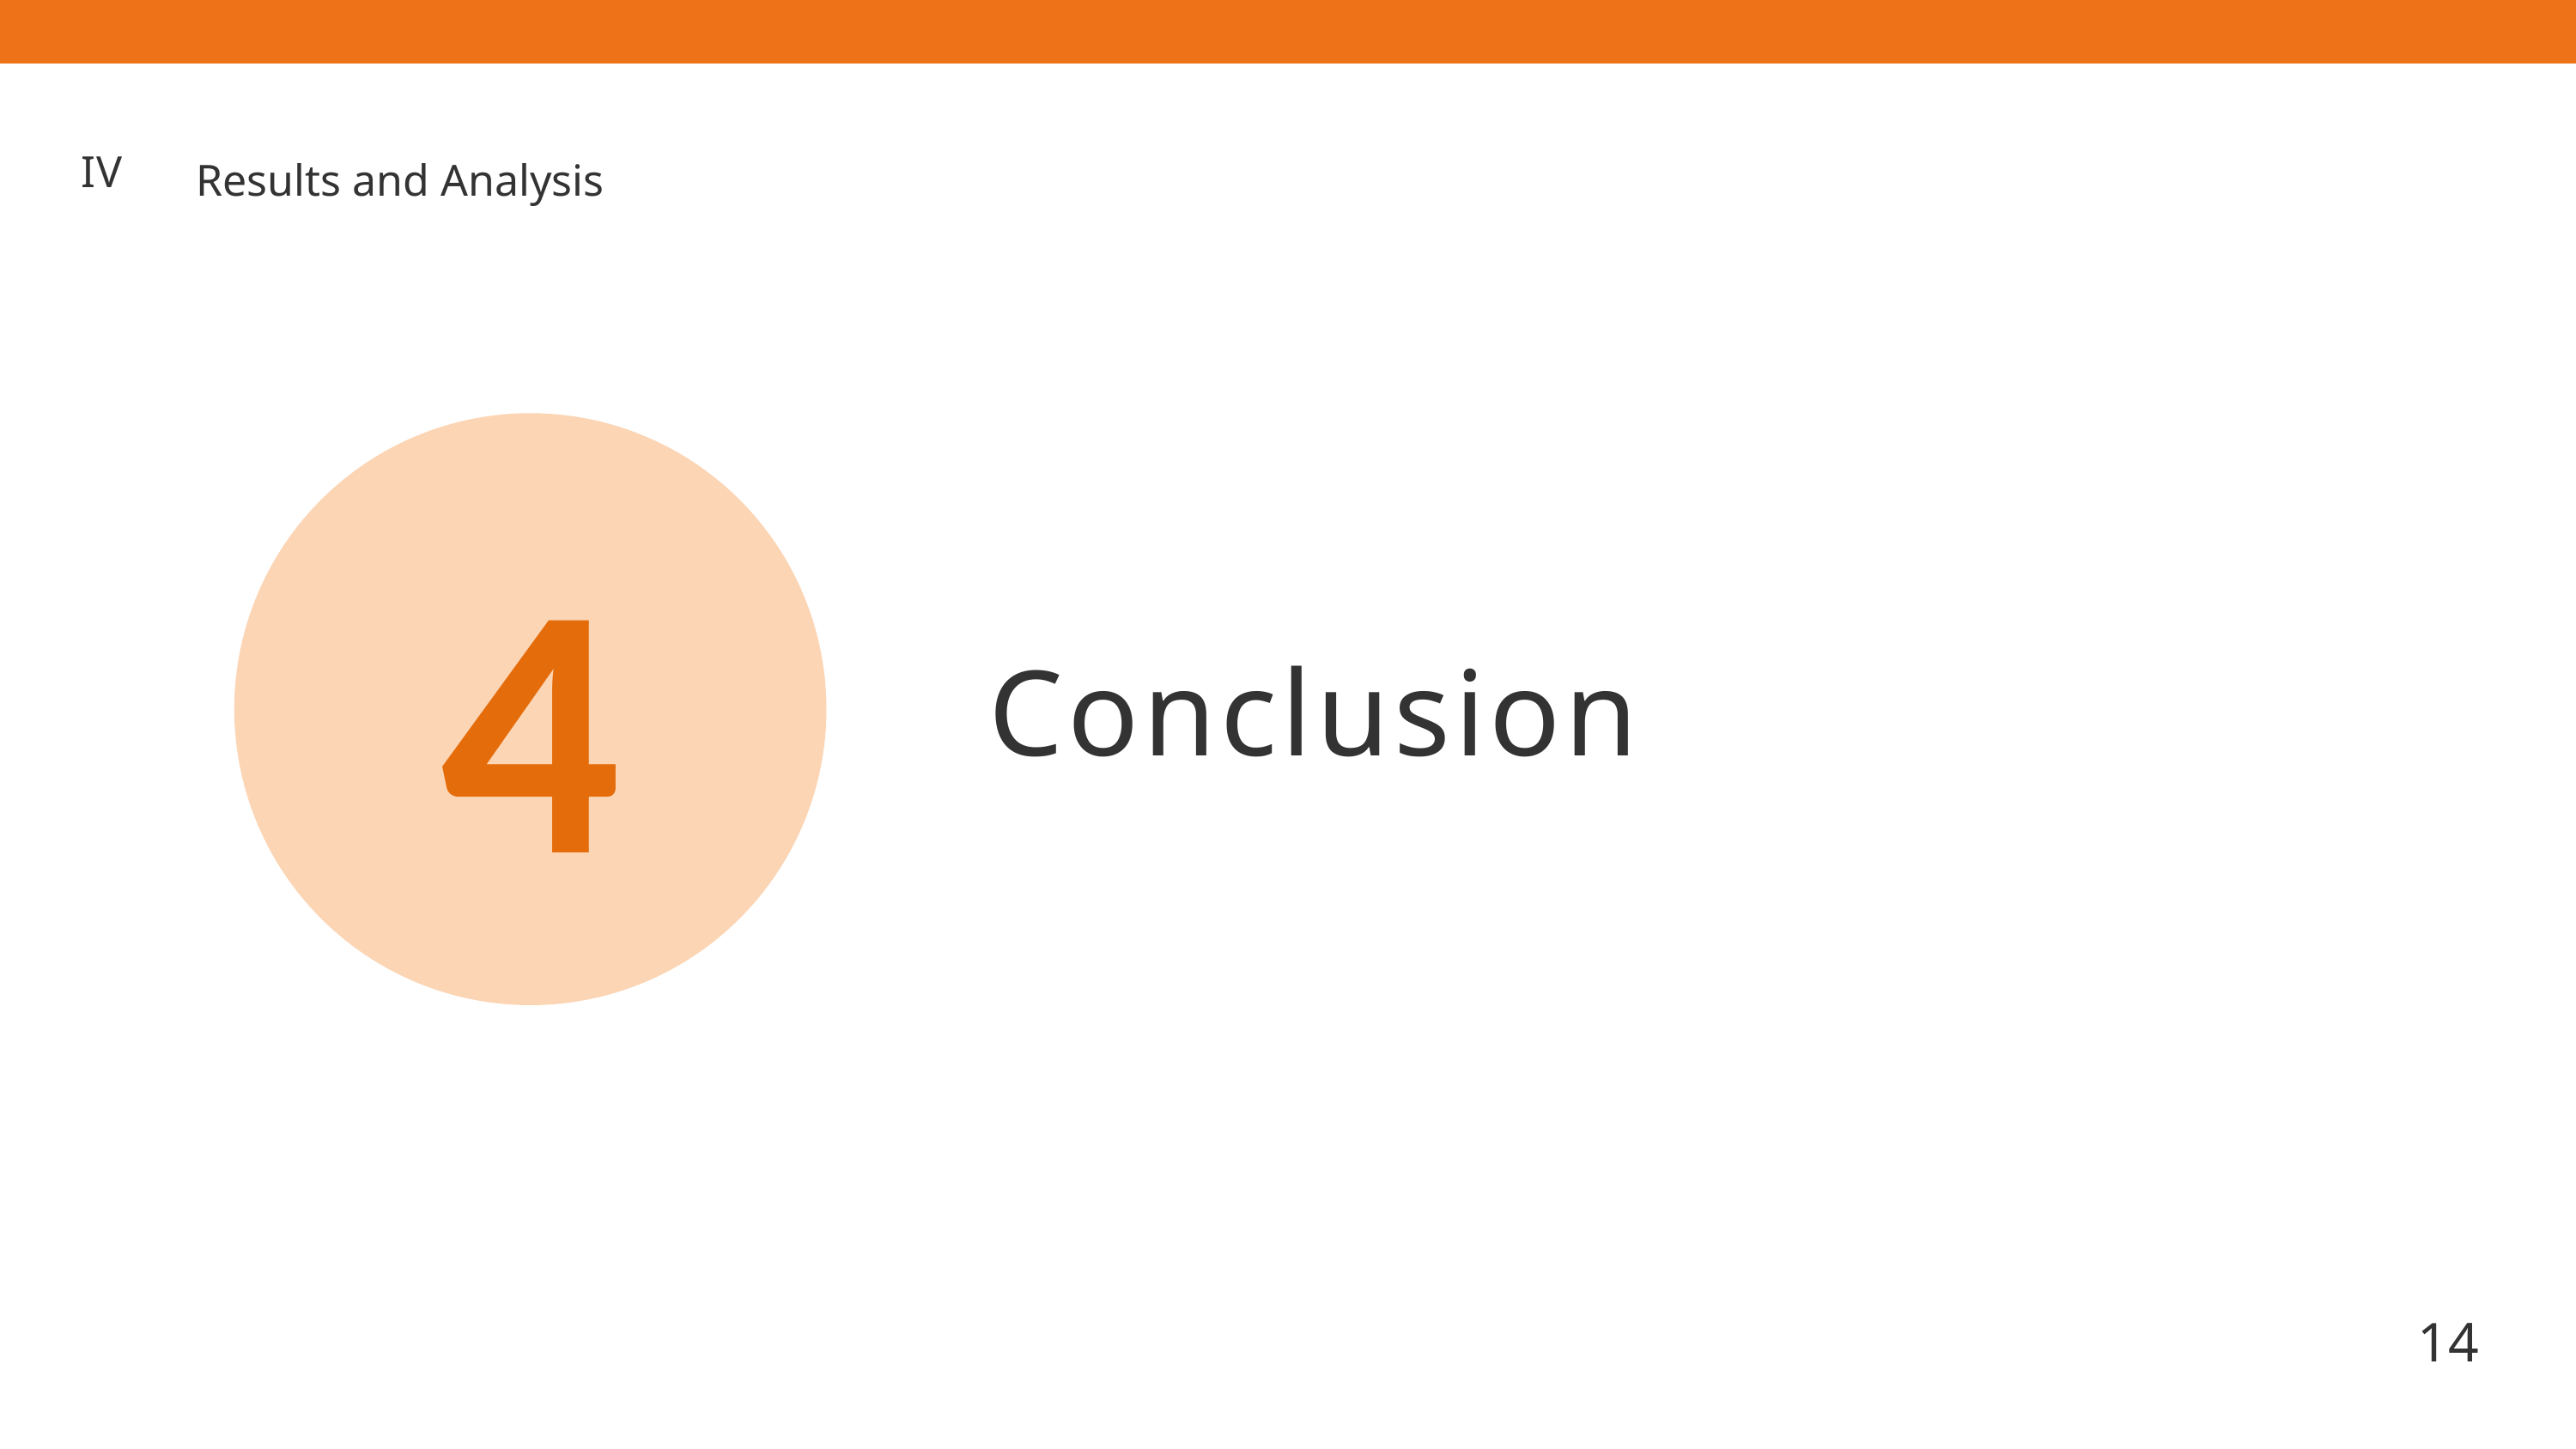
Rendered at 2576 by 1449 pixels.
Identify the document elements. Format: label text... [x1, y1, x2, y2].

text_box [731, 488, 829, 930]
text_box 4 [330, 485, 731, 933]
text_box [232, 488, 330, 930]
text_box Results and Analysis [196, 118, 1621, 205]
text_box Conclusion [975, 631, 2383, 785]
text_box 14 [2383, 1286, 2480, 1373]
text_box [333, 933, 727, 1008]
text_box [0, 0, 2576, 64]
text_box IV [64, 144, 140, 197]
text_box [334, 411, 727, 485]
